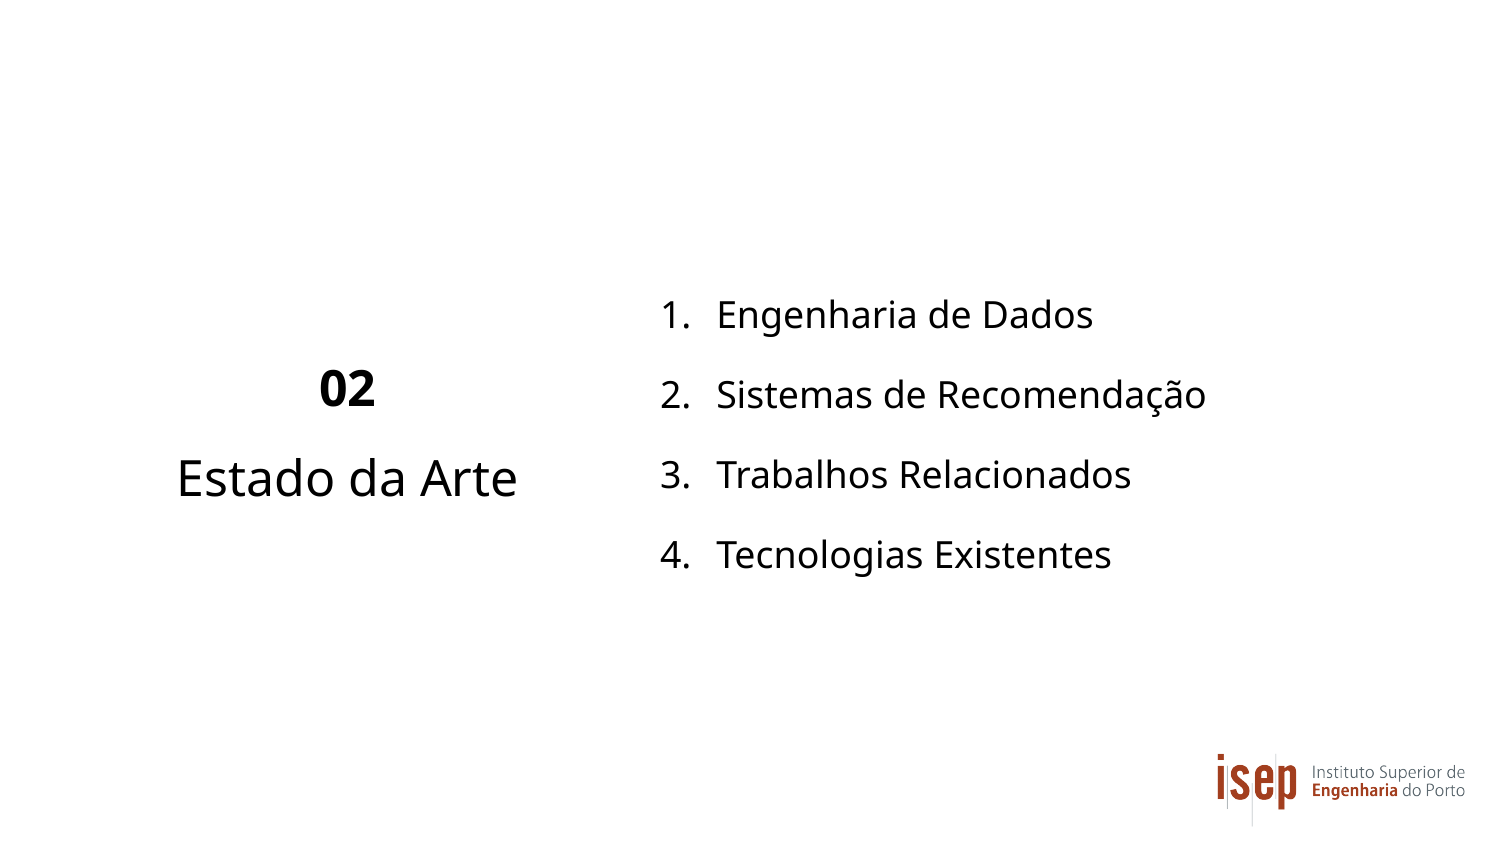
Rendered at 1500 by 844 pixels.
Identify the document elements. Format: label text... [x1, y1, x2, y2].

picture [1200, 736, 1482, 844]
text_box 02 Estado da Arte [137, 311, 562, 494]
text_box Engenharia de Dados Sistemas de Recomendação Trabalhos Relacionados Tecnologias Existentes [645, 171, 1443, 672]
